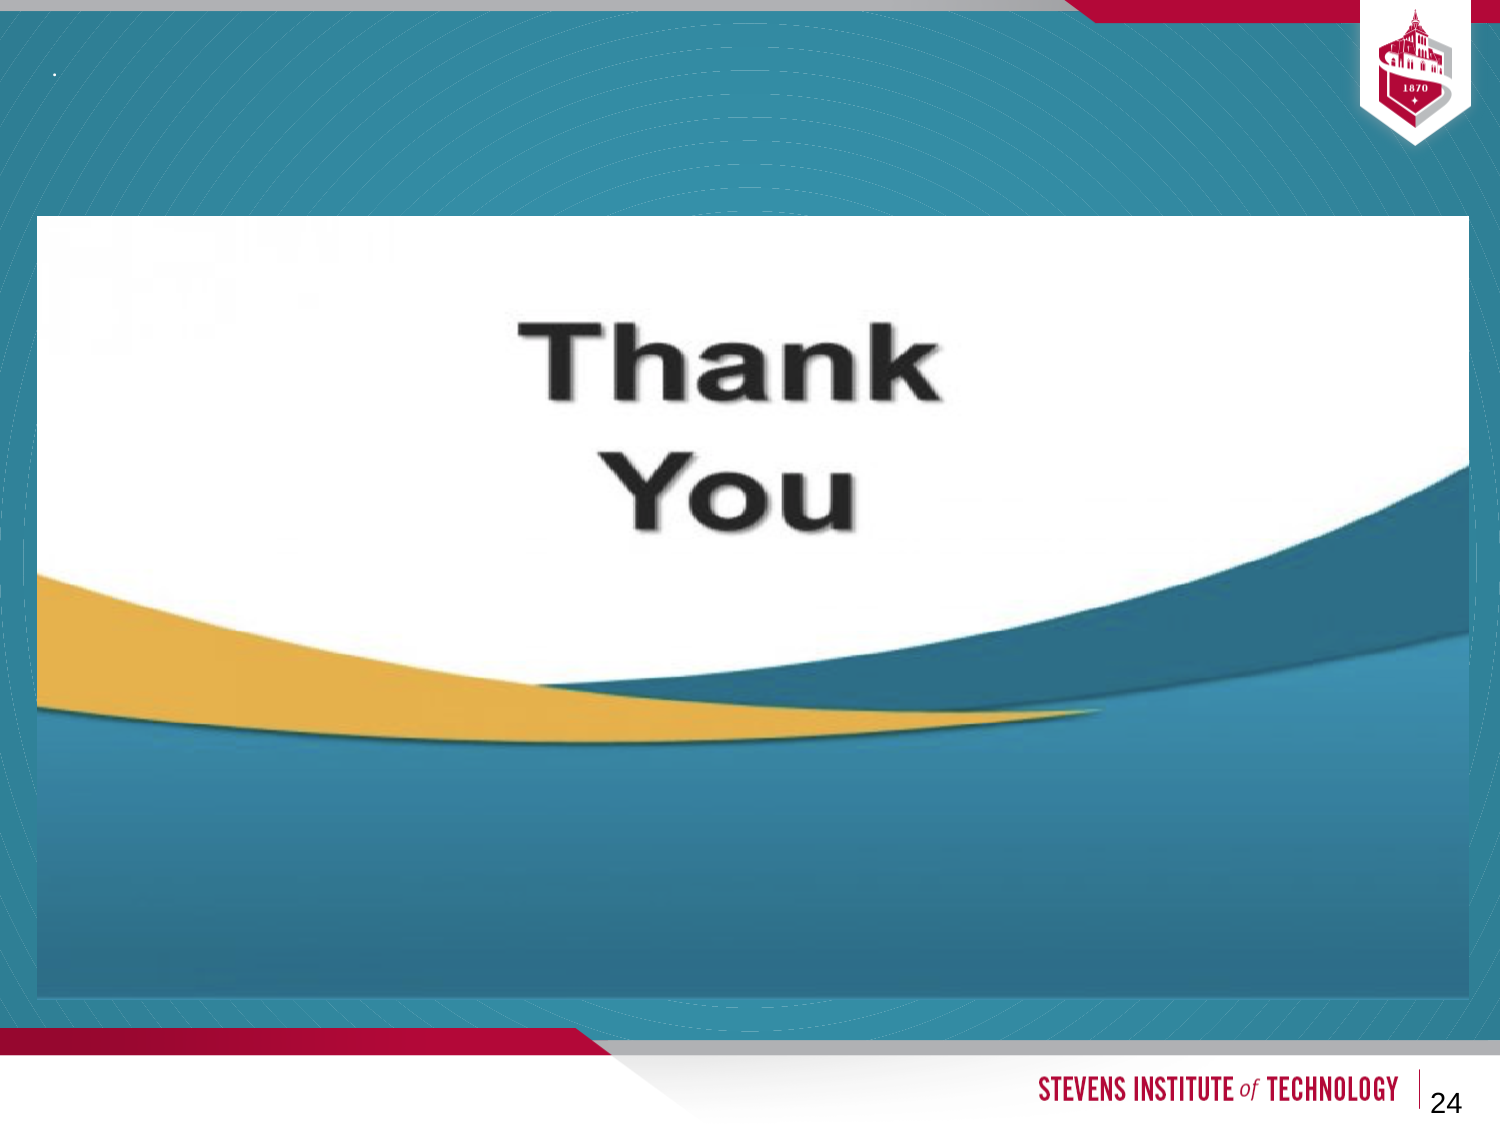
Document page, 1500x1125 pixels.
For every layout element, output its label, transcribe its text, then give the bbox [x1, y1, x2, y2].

picture [0, 1028, 1500, 1125]
picture [36, 215, 1469, 1001]
slide_number 24 [1415, 1076, 1500, 1125]
title . [37, 45, 1338, 214]
picture [0, 0, 1500, 160]
